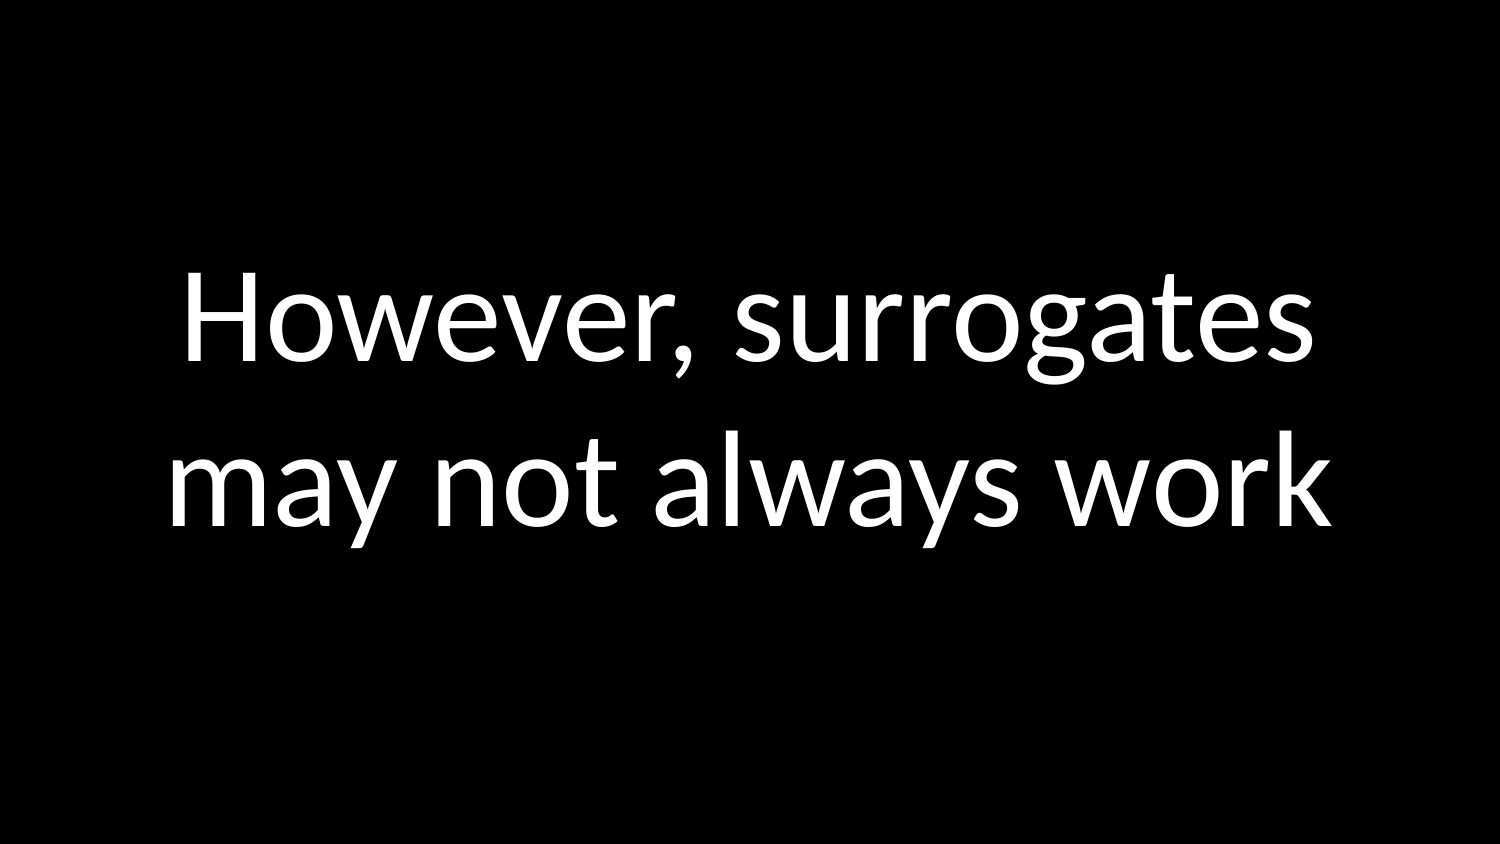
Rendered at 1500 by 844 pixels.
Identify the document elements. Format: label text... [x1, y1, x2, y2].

title However, surrogates may not always work [73, 72, 1424, 705]
